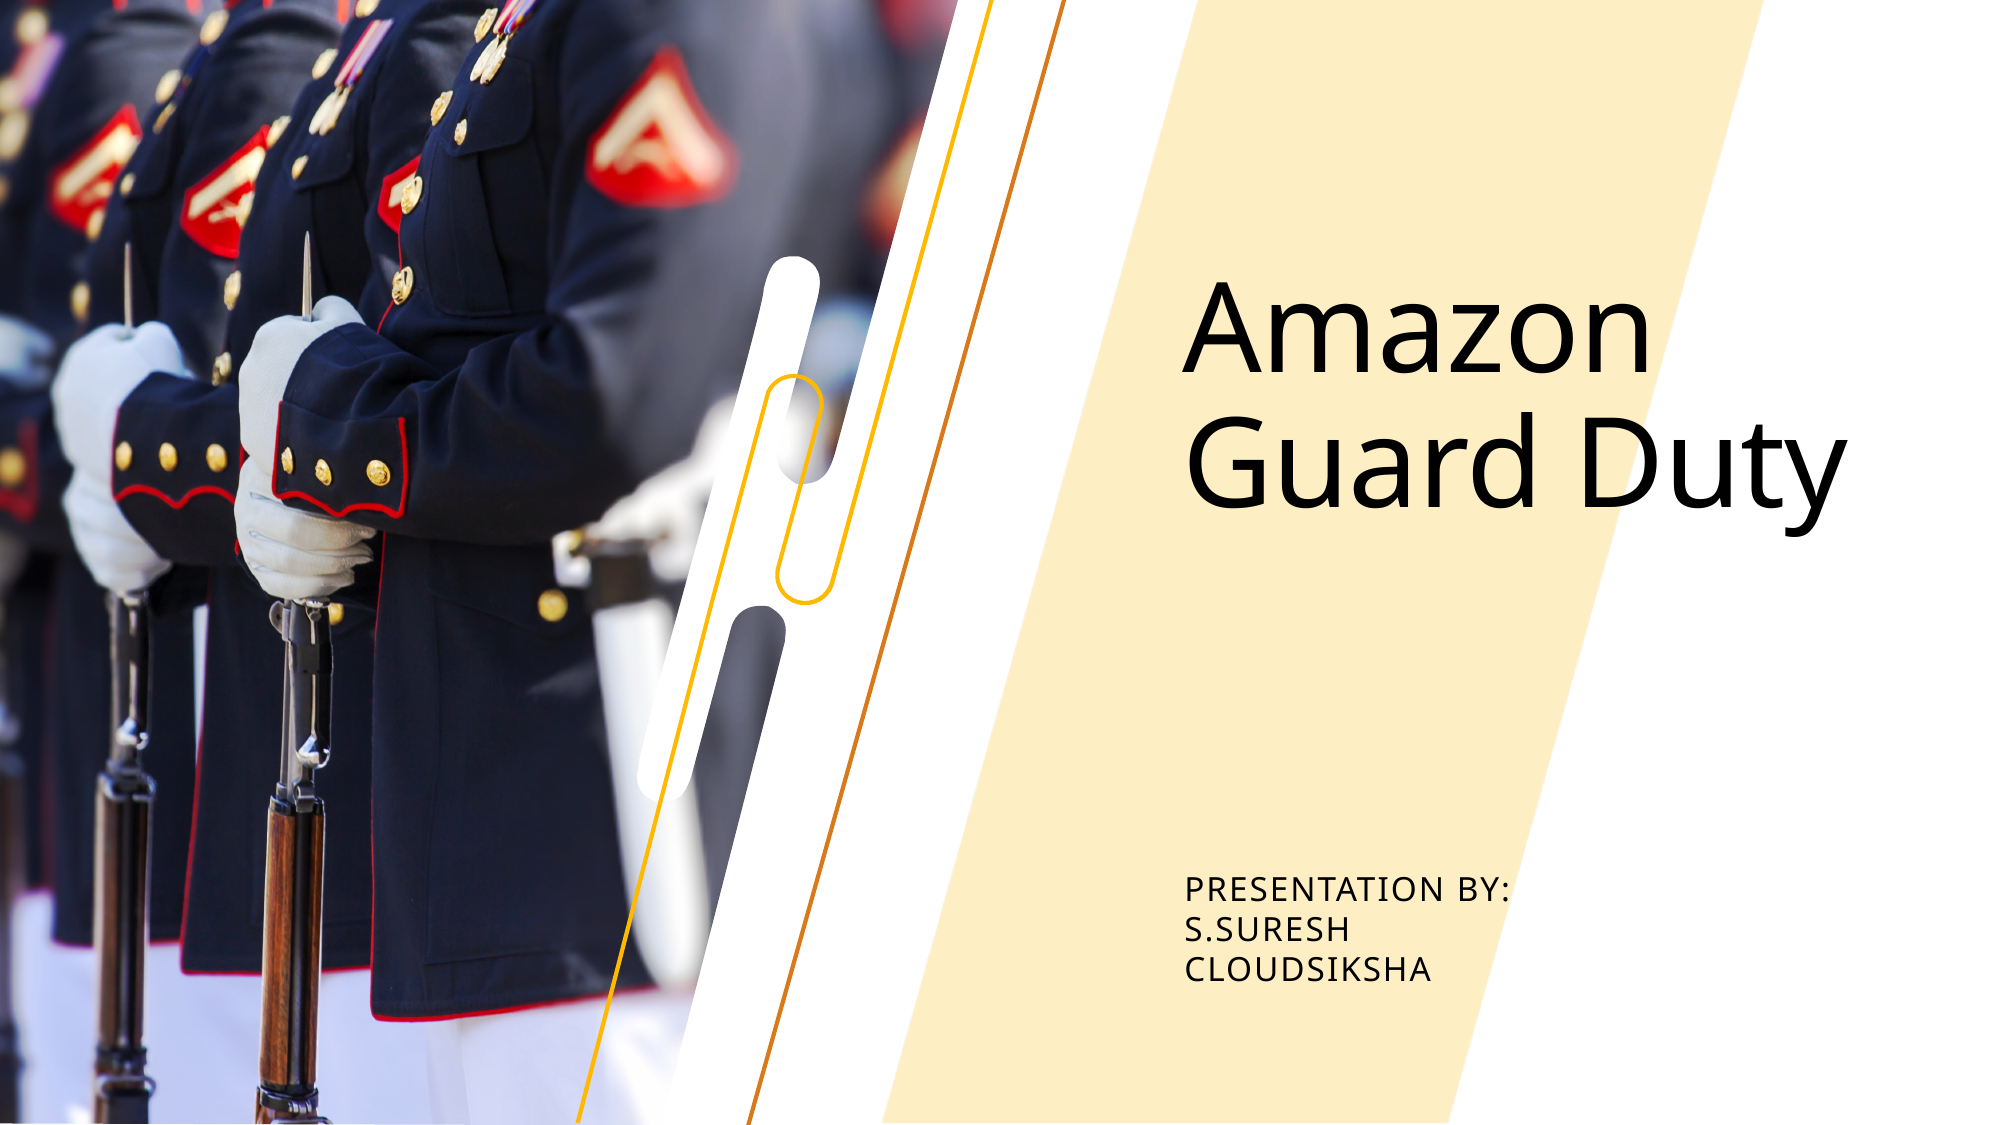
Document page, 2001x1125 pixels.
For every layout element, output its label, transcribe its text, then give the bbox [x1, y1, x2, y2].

text_box [966, 0, 994, 101]
subtitle Presentation by: S.Suresh CloudSIKSHA [1169, 861, 1879, 1027]
picture [0, 0, 1821, 1125]
title Amazon Guard Duty [1167, 118, 1878, 542]
